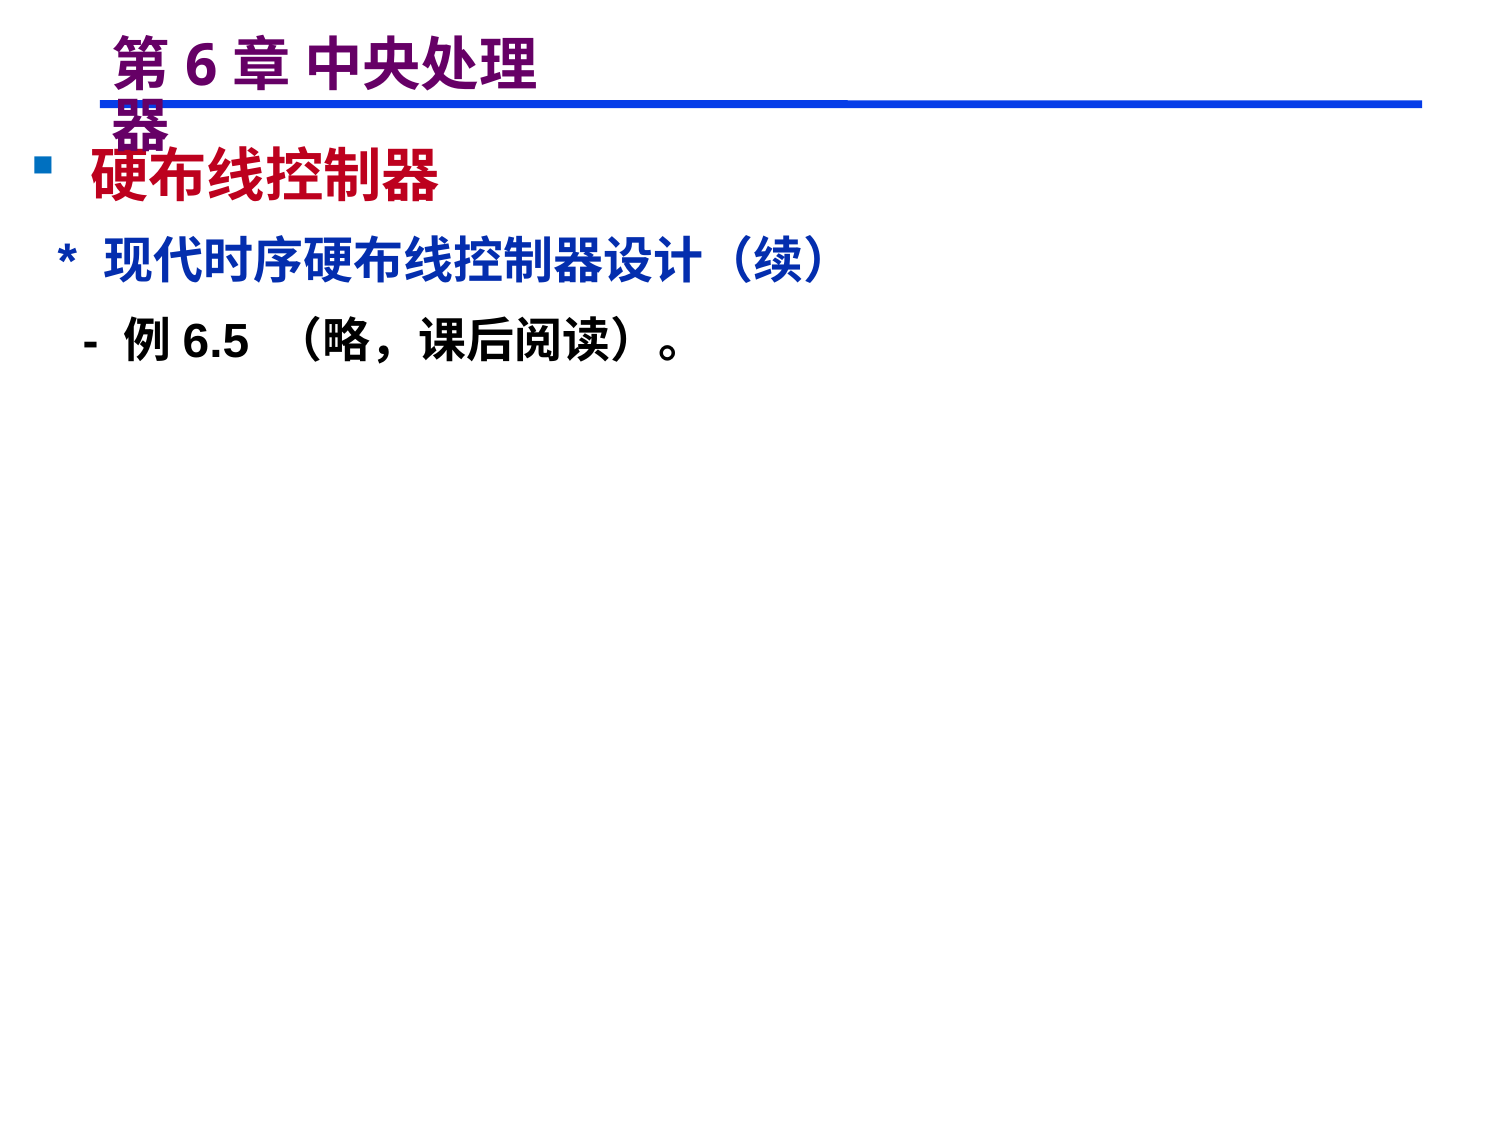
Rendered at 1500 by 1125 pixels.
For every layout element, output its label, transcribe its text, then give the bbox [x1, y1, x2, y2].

title 第6章 中央处理器 [100, 32, 593, 230]
subtitle 硬布线控制器 * 现代时序硬布线控制器设计（续） - 例6.5 （略，课后阅读）。 [14, 129, 1486, 1082]
